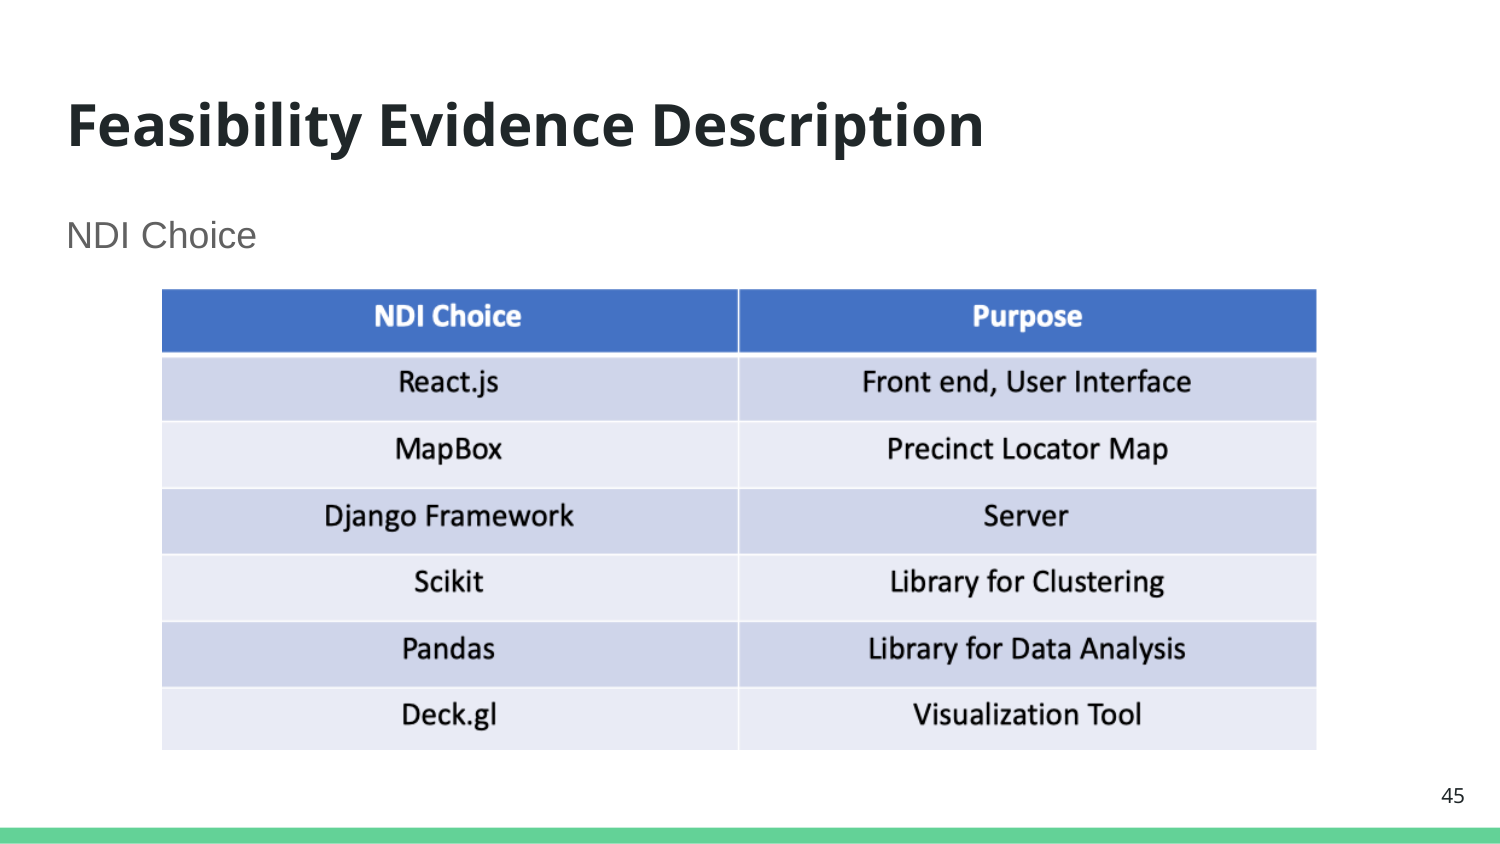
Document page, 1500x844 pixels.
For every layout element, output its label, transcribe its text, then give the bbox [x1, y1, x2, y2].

list NDI Choice [51, 189, 1449, 750]
picture [162, 288, 1319, 750]
title Feasibility Evidence Description [51, 72, 1449, 167]
slide_number ‹#› [1389, 764, 1480, 830]
